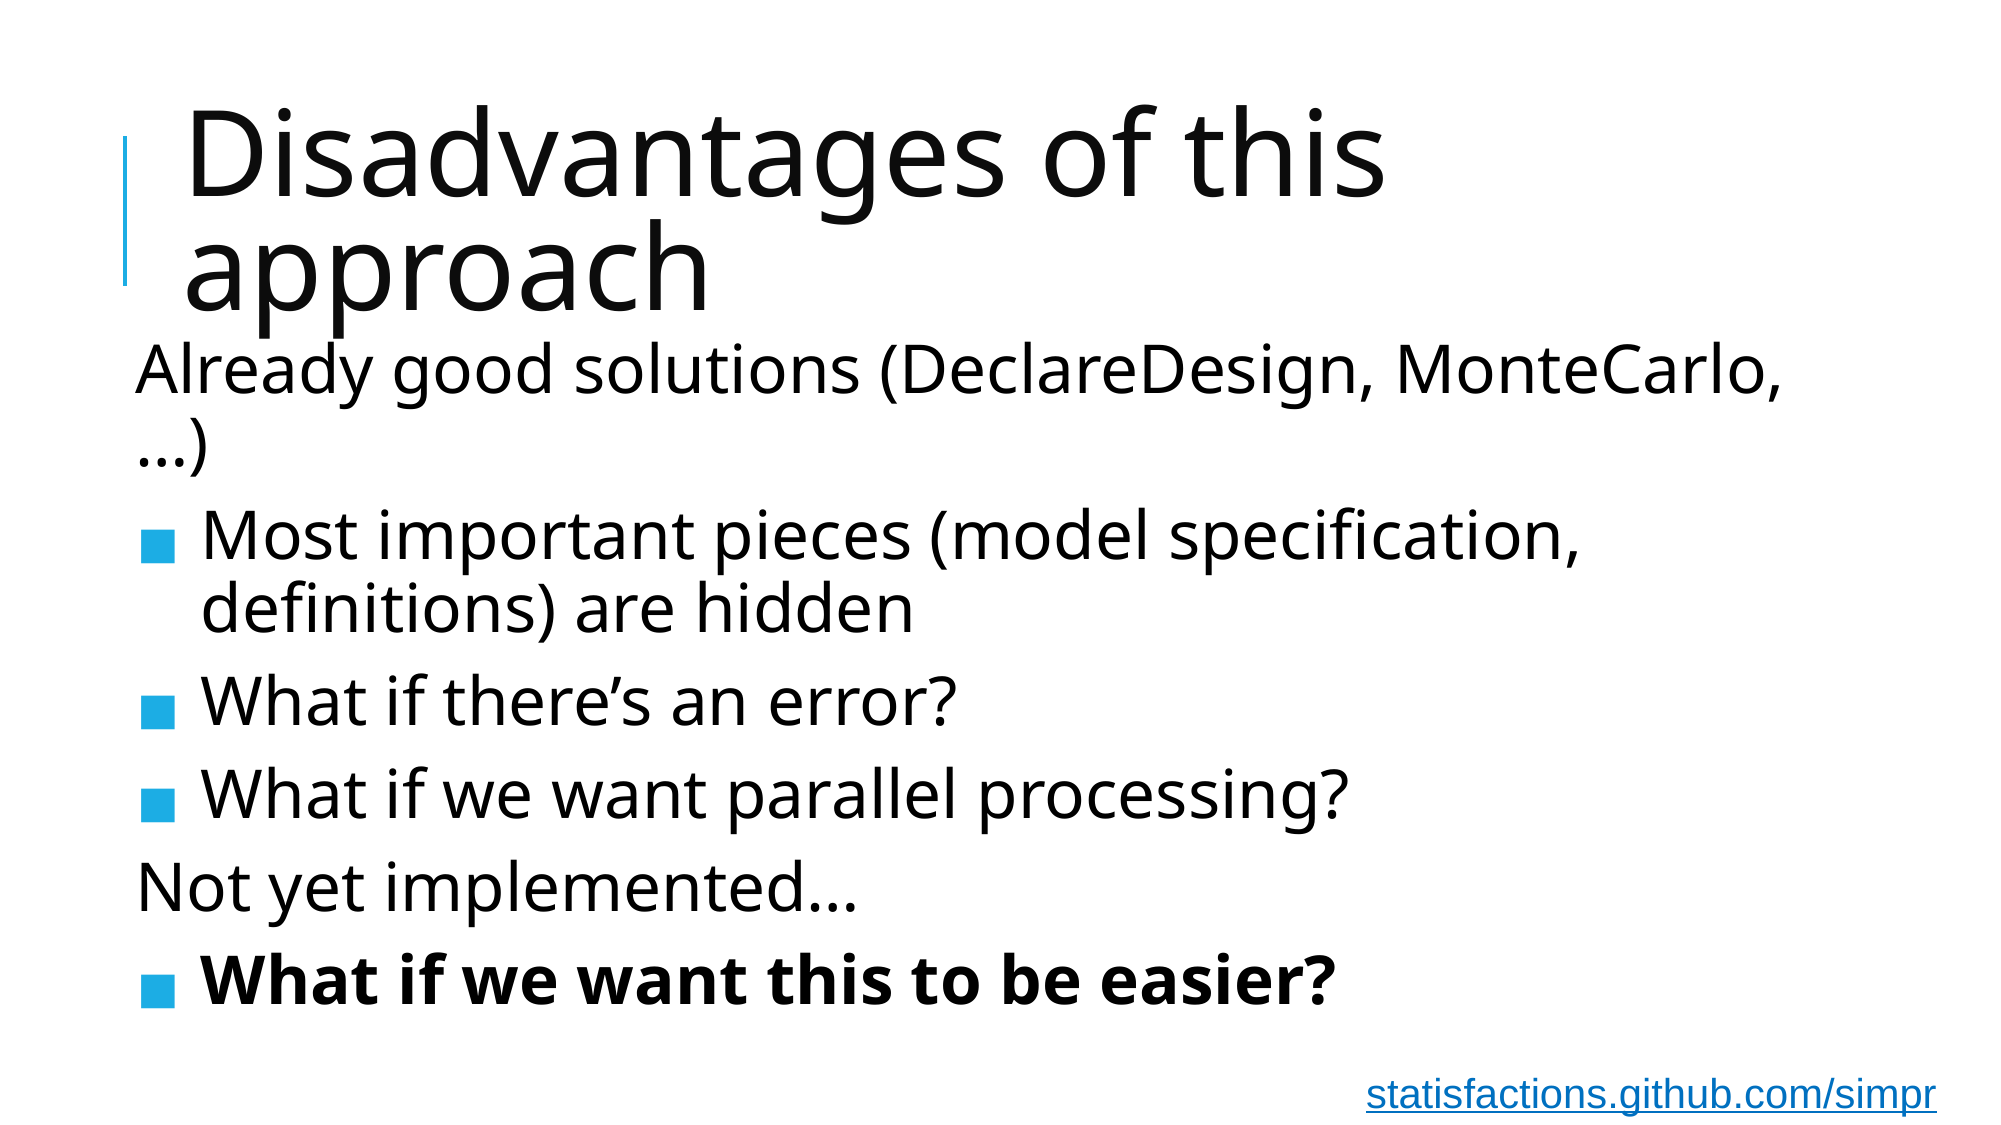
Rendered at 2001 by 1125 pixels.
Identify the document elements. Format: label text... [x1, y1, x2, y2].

text_box statisfactions.github.com/simpr [1351, 1059, 1953, 1125]
list Already good solutions (DeclareDesign, MonteCarlo, …) Most important pieces (model specification, definitions) are hidden What if there’s an error? What if we want parallel processing? Not yet implemented… What if we want this to be easier? [127, 328, 1858, 1033]
title Disadvantages of this approach [168, 96, 1763, 328]
